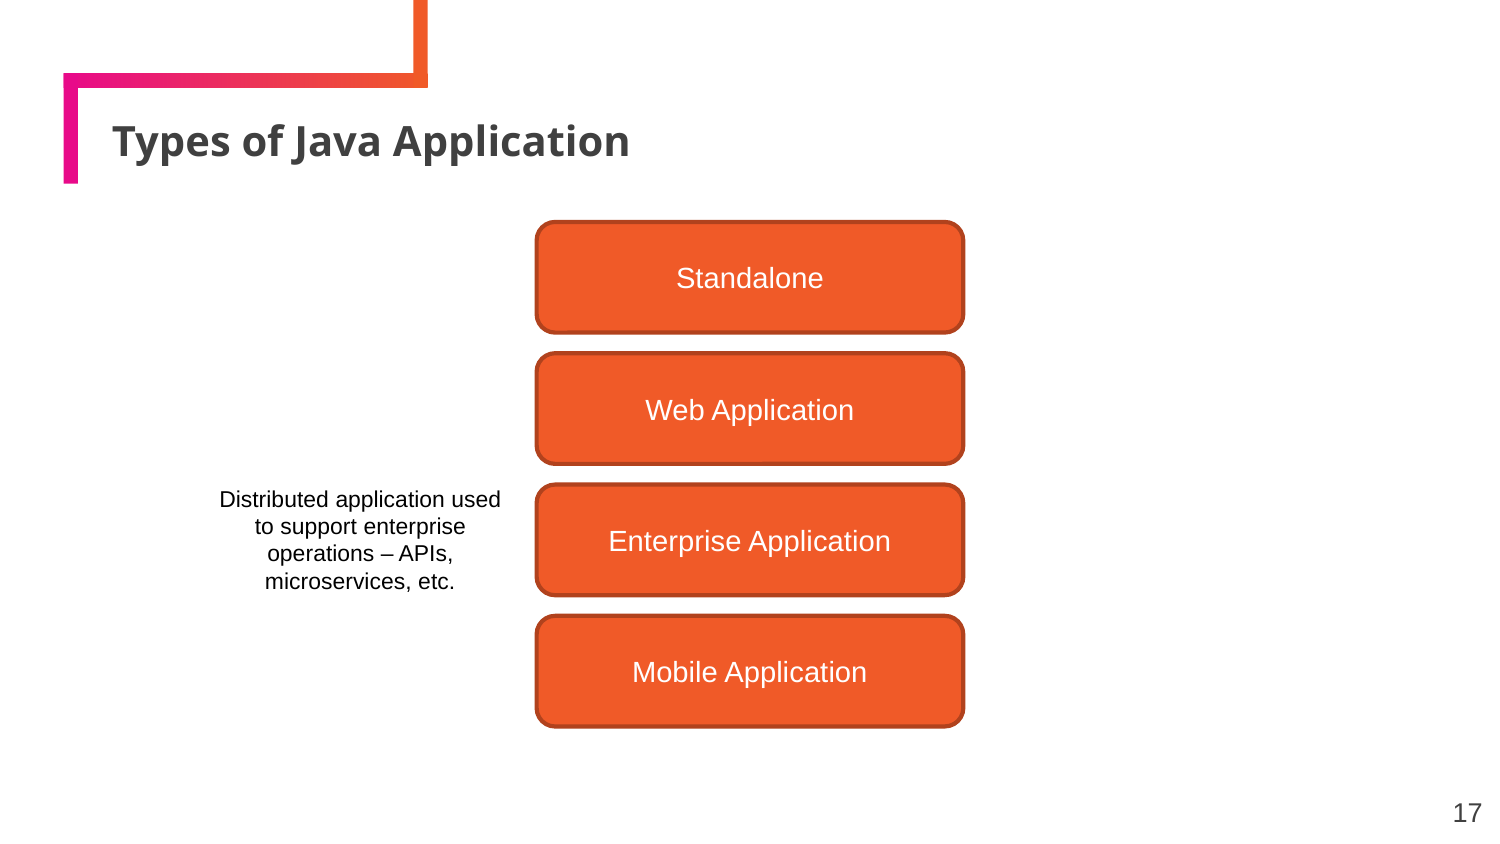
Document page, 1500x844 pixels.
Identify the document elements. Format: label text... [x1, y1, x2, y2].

slide_number 17 [1403, 779, 1494, 844]
title Types of Java Application [100, 117, 1455, 169]
text_box Distributed application used to support enterprise operations – APIs, microservices, etc. [200, 476, 521, 602]
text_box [536, 221, 964, 727]
